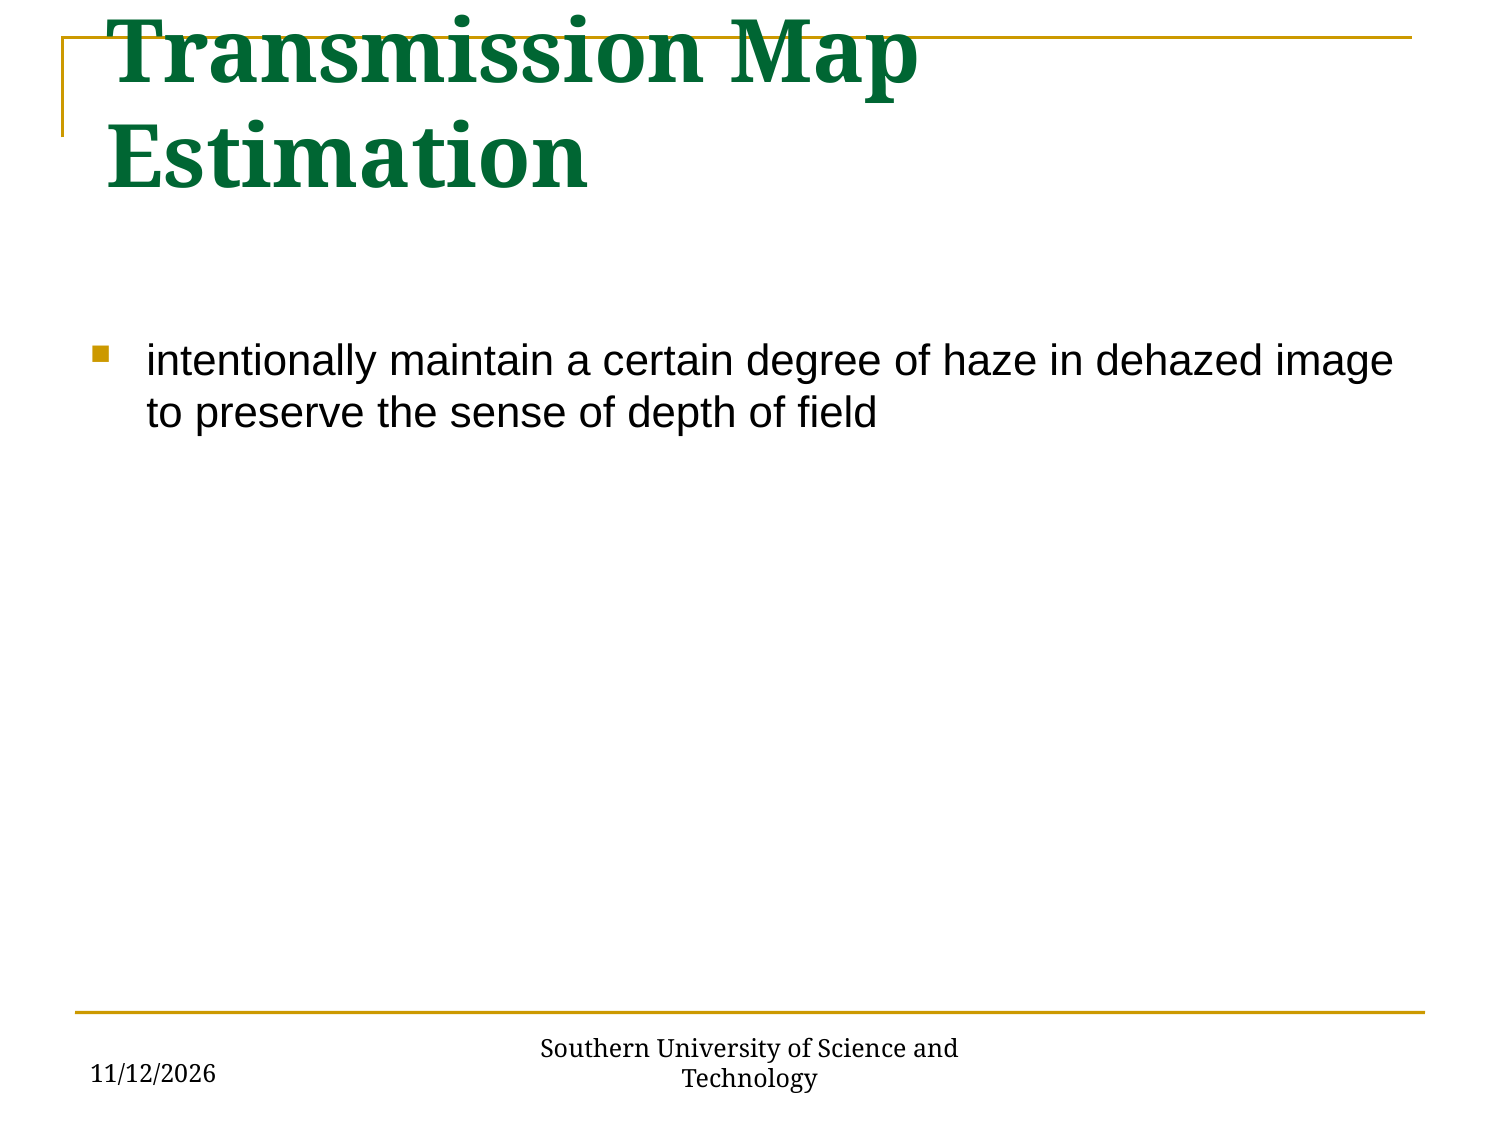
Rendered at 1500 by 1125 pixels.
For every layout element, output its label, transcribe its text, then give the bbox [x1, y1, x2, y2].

footer Southern University of Science and Technology [501, 1024, 999, 1100]
title Transmission Map Estimation [91, 59, 1442, 247]
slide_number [74, 1023, 426, 1100]
